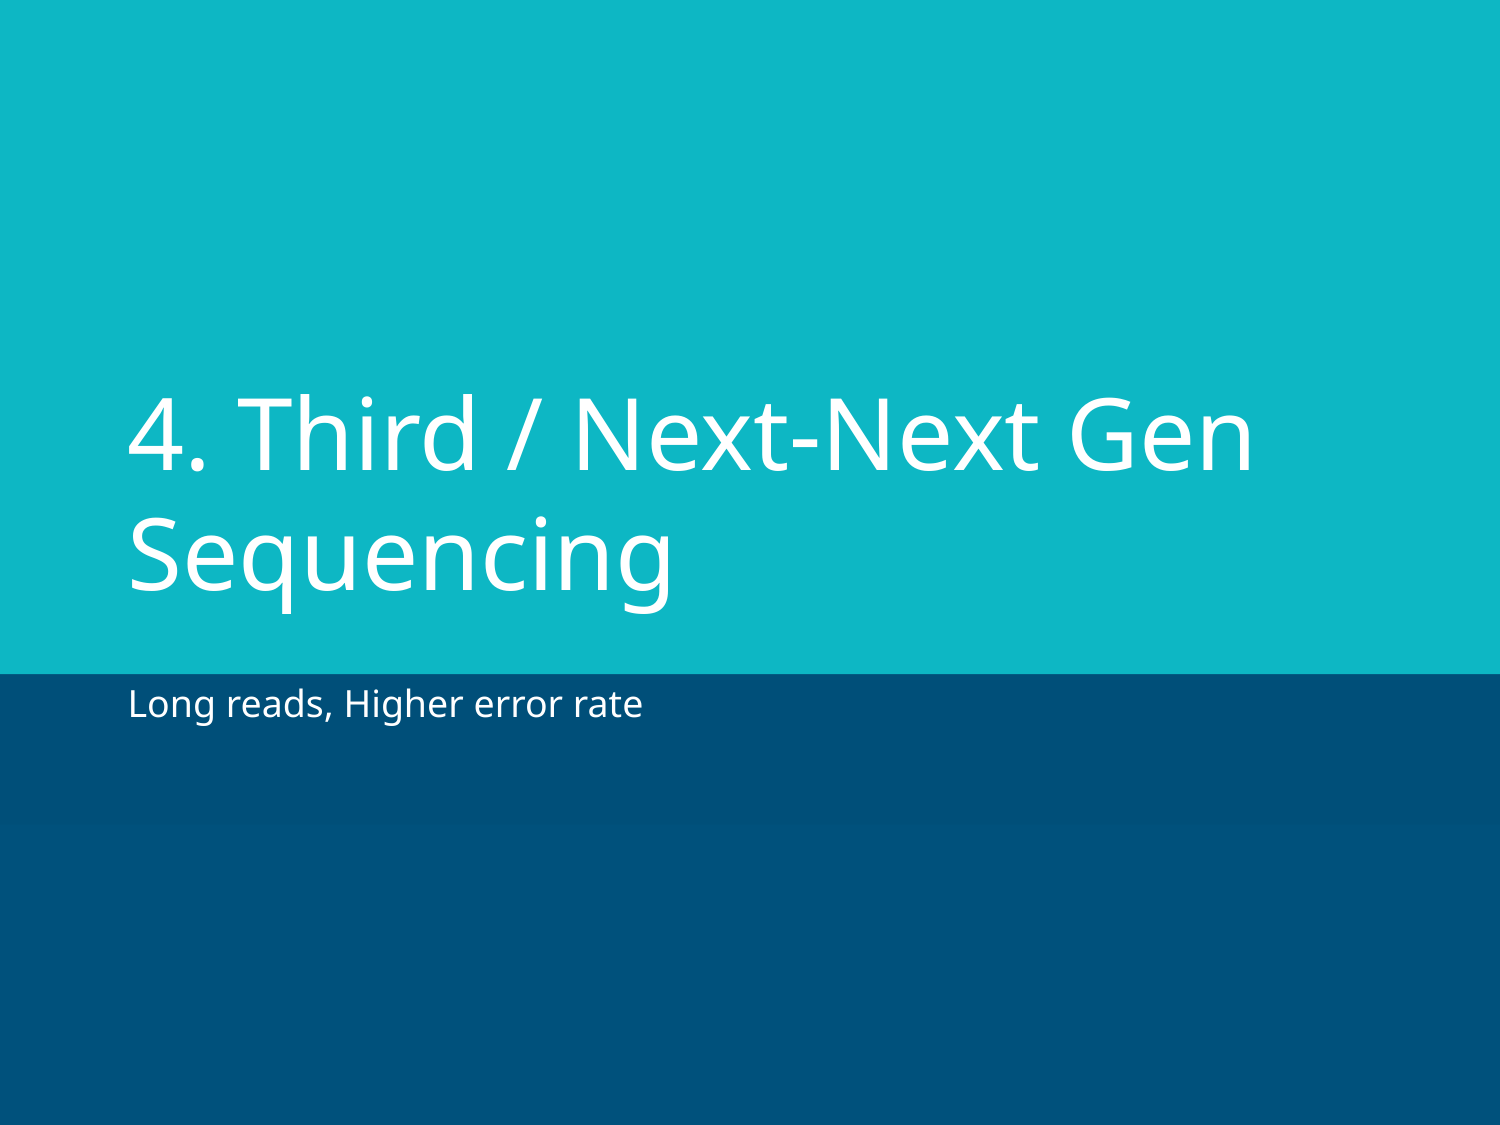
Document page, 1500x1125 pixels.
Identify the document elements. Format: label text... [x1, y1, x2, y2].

title 4. Third / Next-Next Gen Sequencing [112, 349, 1445, 625]
subtitle Long reads, Higher error rate [112, 646, 1159, 759]
